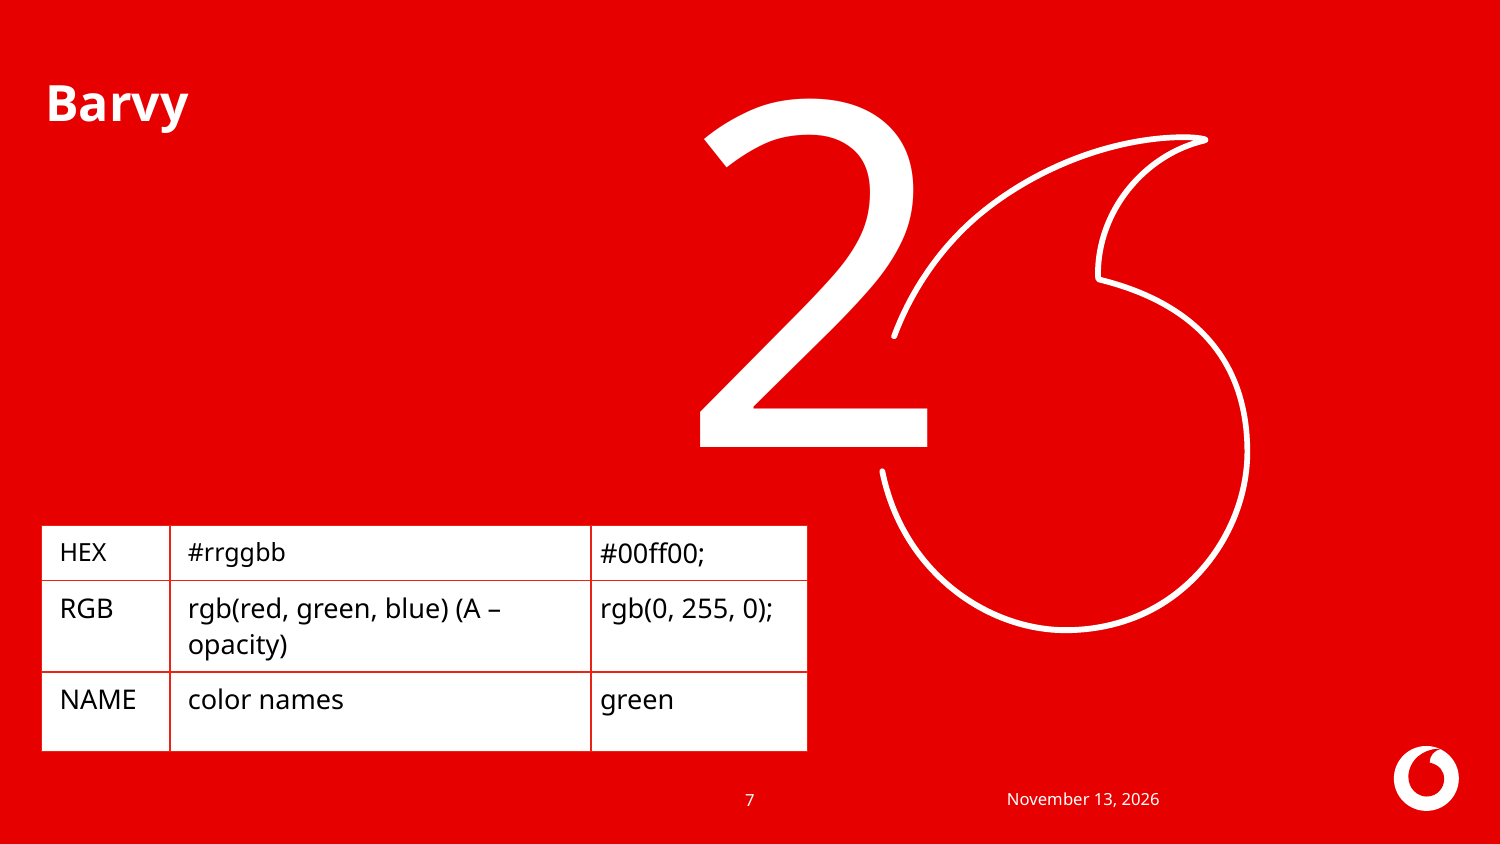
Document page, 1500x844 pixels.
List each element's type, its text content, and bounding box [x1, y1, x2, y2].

table_cell NAME [42, 673, 169, 751]
table_cell rgb(0, 255, 0); [592, 581, 807, 671]
list 2 [563, 32, 1067, 640]
title Barvy [45, 36, 512, 173]
table_cell rgb(red, green, blue) (A – opacity) [171, 581, 590, 671]
table_header #rrggbb [171, 526, 590, 580]
table_cell green [592, 673, 807, 751]
table_header HEX [42, 526, 169, 580]
table_cell color names [171, 673, 590, 751]
slide_number 7 [716, 773, 784, 813]
table_cell RGB [42, 581, 169, 671]
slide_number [1006, 772, 1357, 813]
table_header #00ff00; [592, 526, 807, 580]
